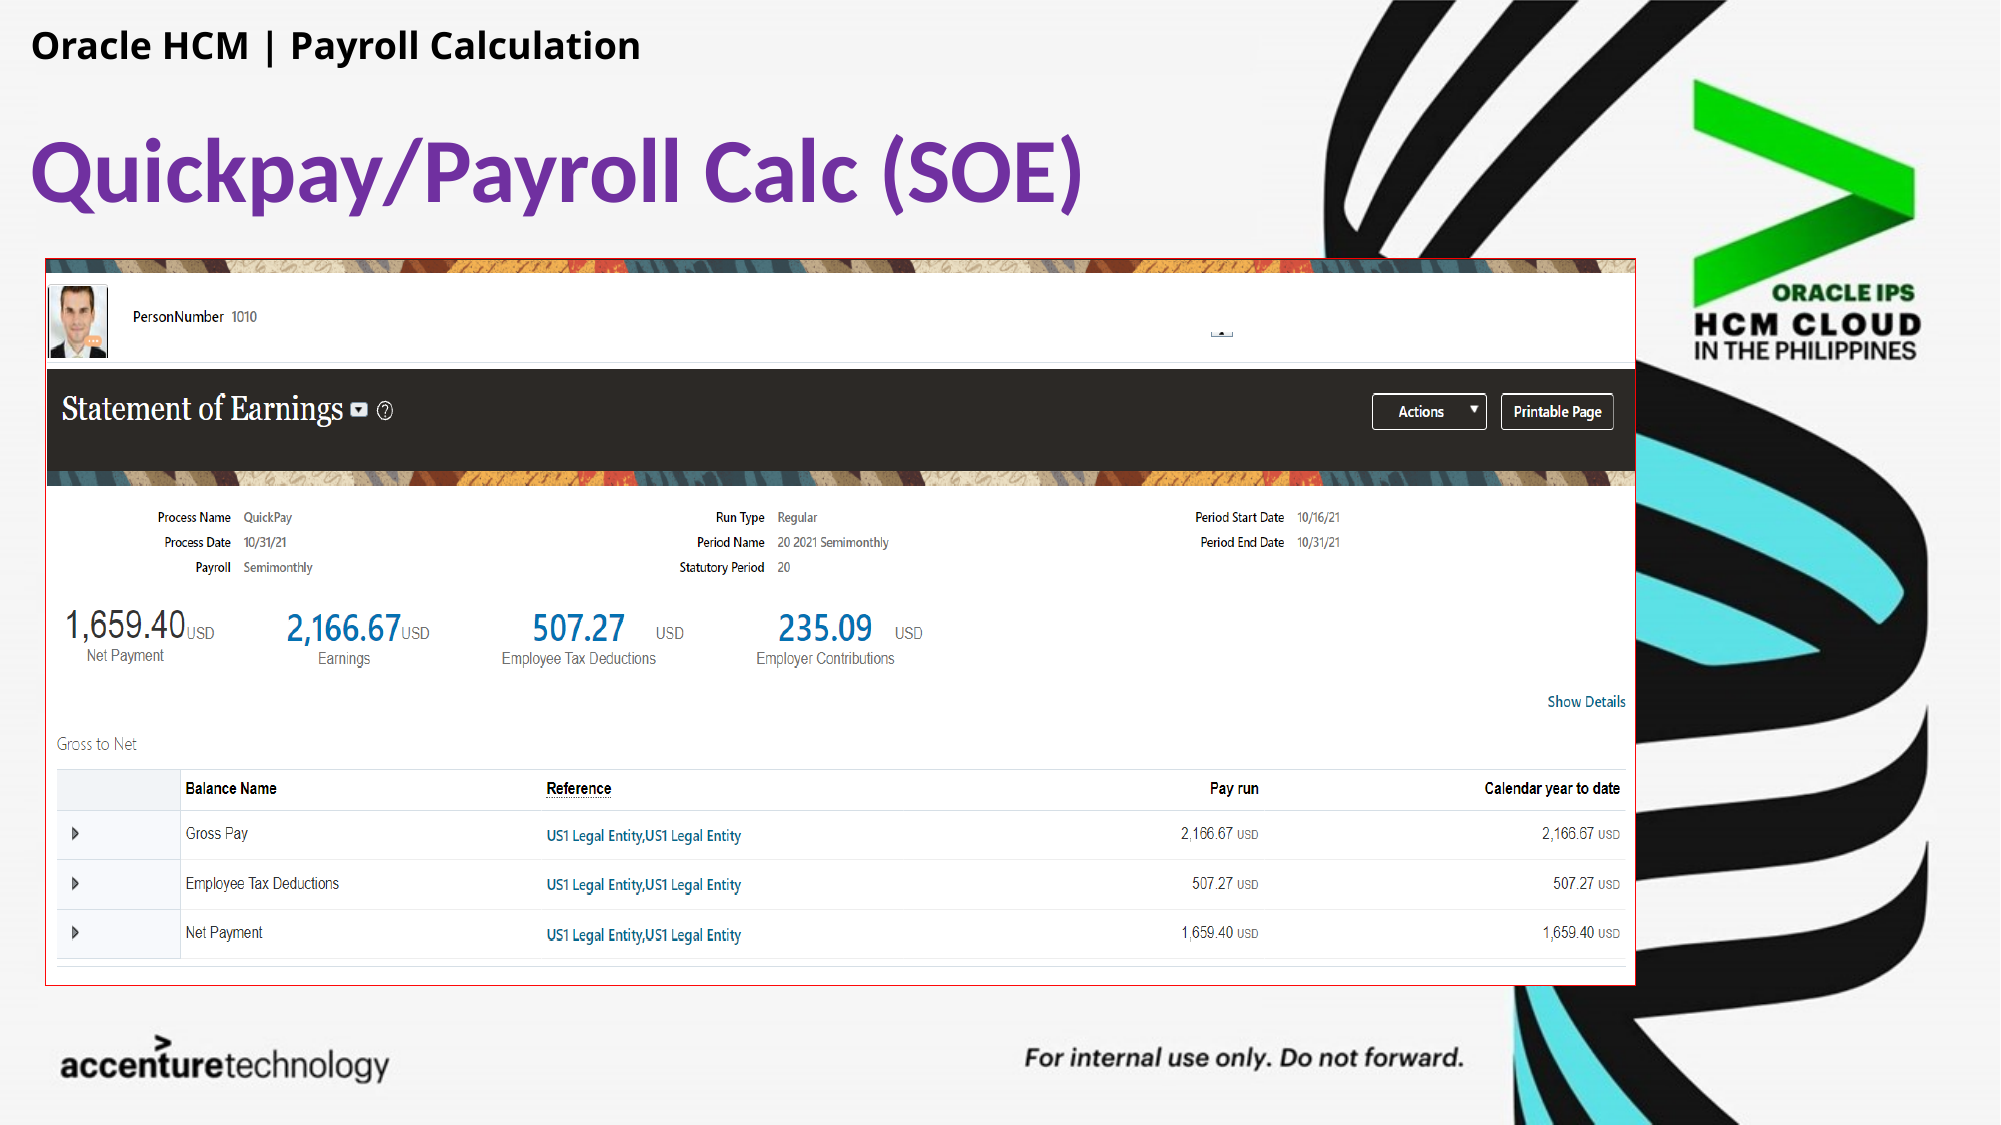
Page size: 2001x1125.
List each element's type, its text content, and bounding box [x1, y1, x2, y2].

picture [0, 0, 2001, 1125]
text_box Oracle HCM | Payroll Calculation [15, 14, 1028, 74]
text_box Quickpay/Payroll Calc (SOE) [15, 103, 1257, 229]
